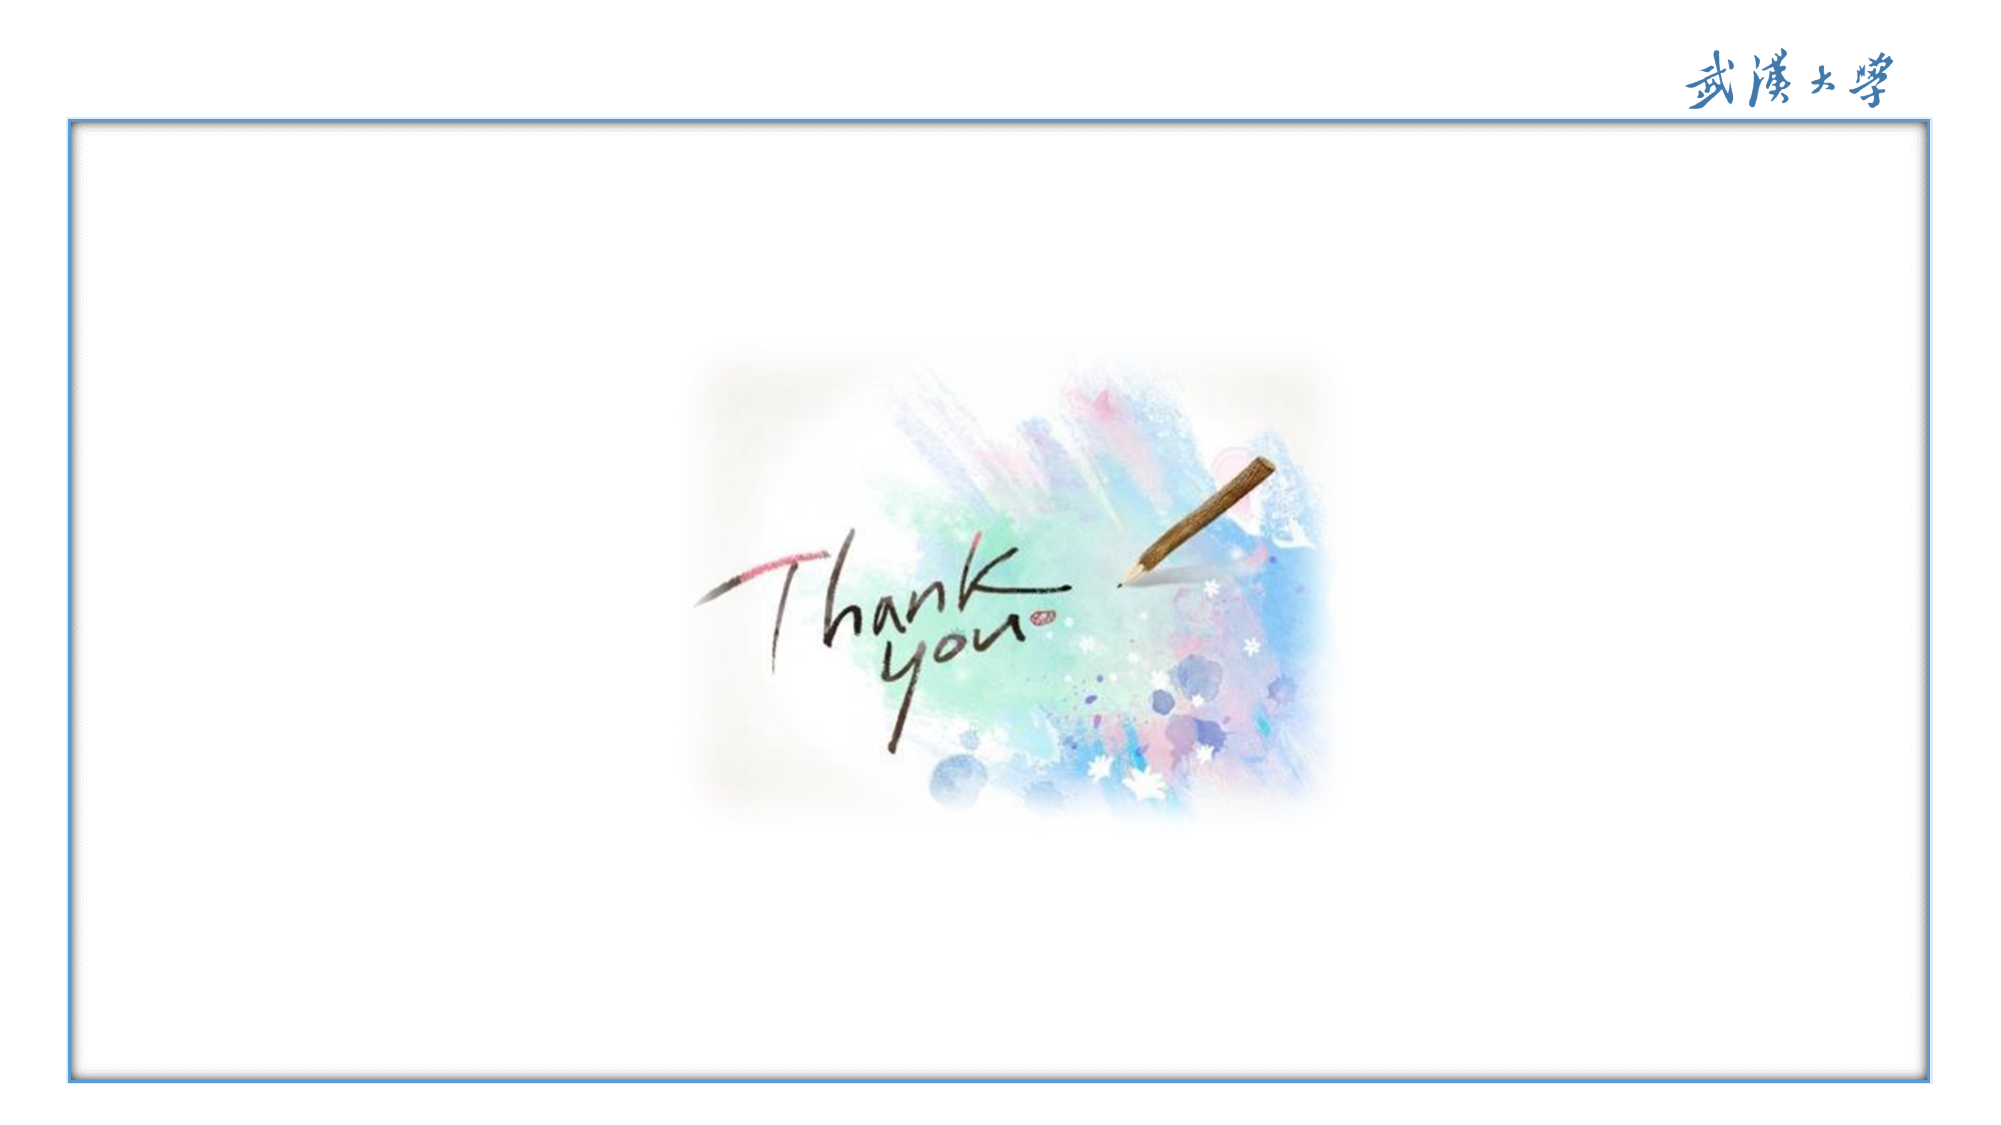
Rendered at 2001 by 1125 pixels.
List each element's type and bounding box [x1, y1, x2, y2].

picture [66, 117, 1933, 1084]
